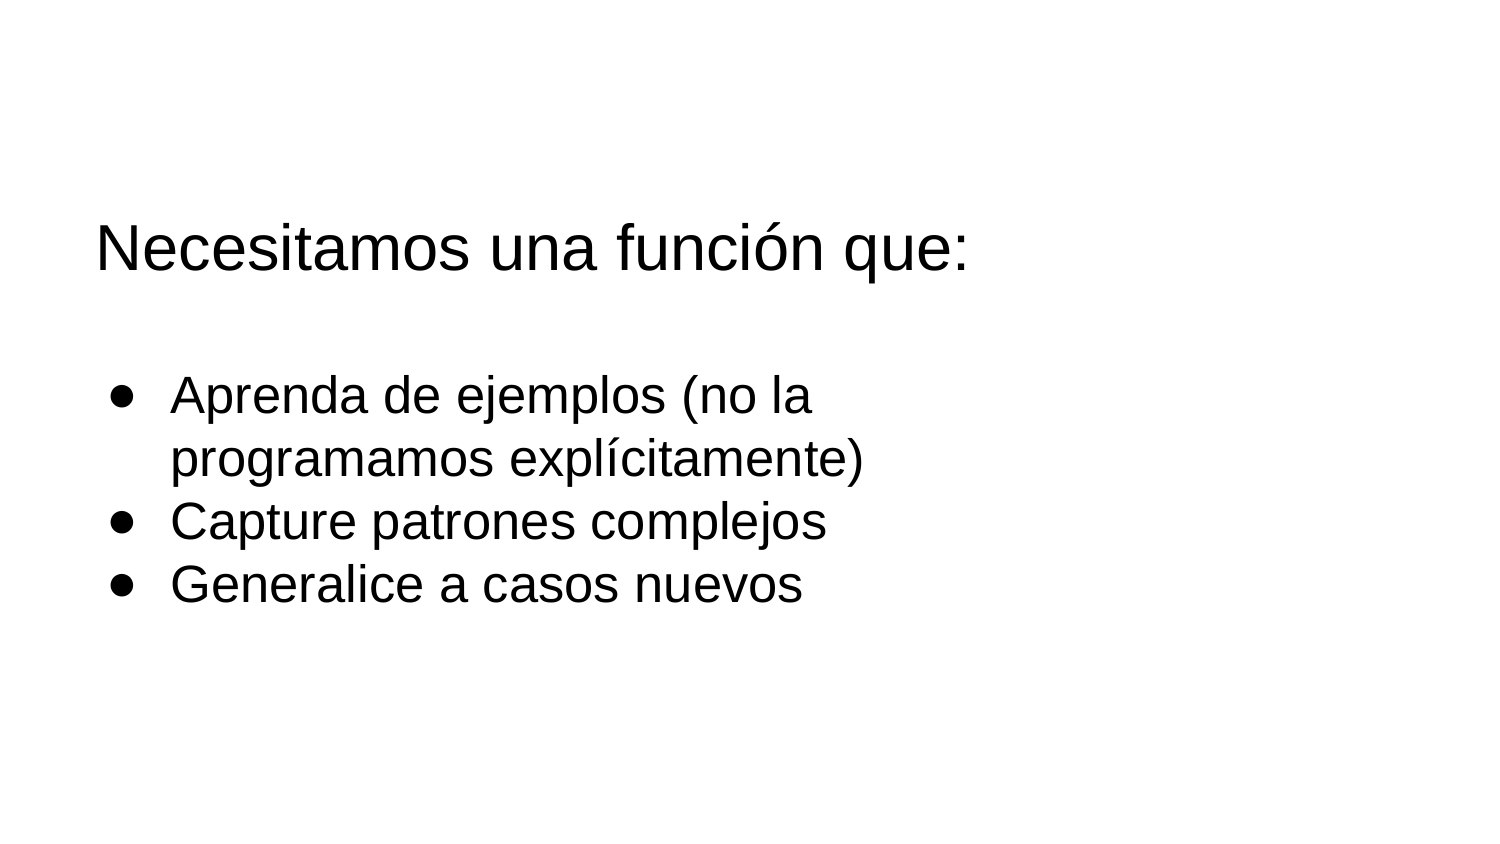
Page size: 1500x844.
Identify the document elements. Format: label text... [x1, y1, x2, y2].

title Necesitamos una función que: Aprenda de ejemplos (no la programamos explícitamente) Capture patrones complejos Generalice a casos nuevos [80, 73, 1125, 745]
